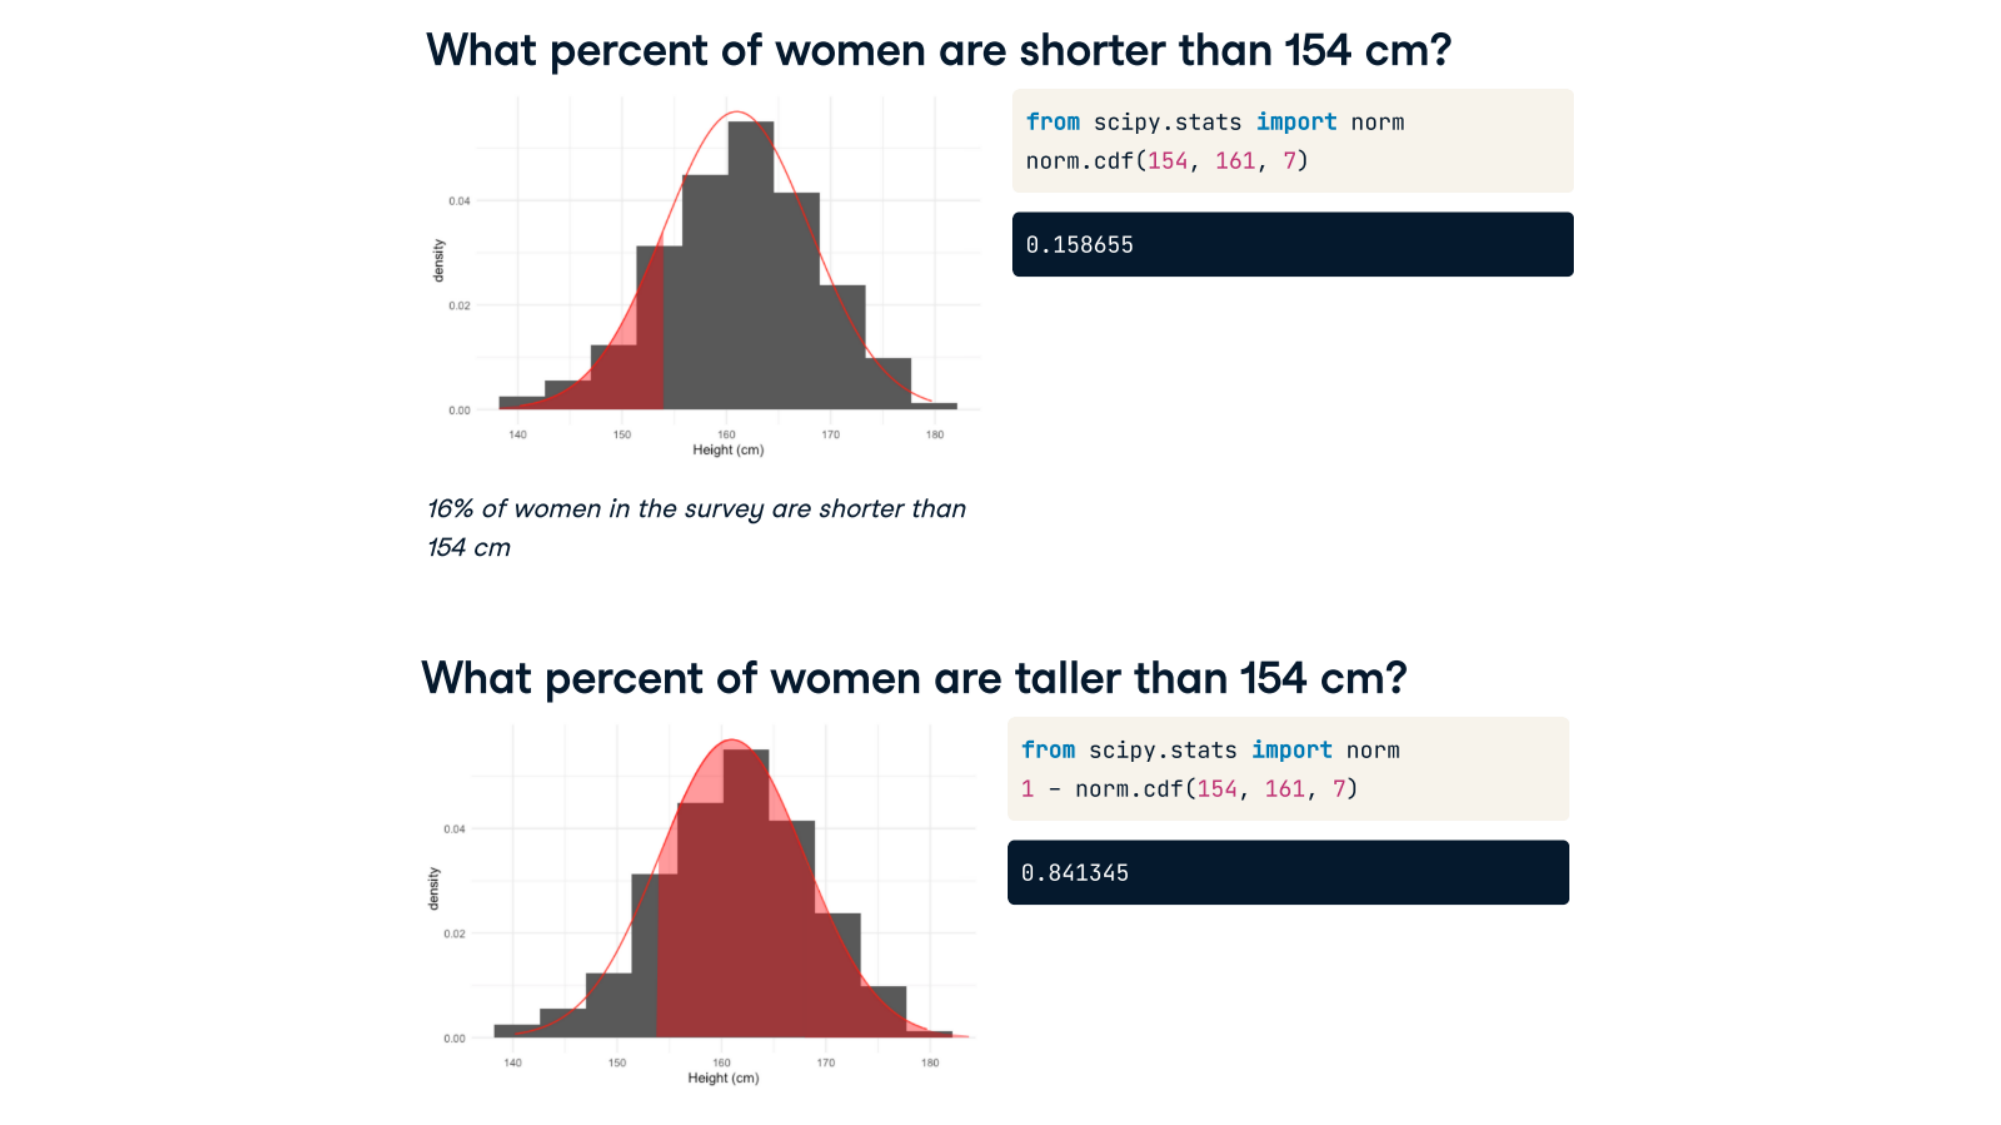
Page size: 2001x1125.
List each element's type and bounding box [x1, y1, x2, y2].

picture [406, 15, 1594, 591]
picture [406, 648, 1587, 1109]
